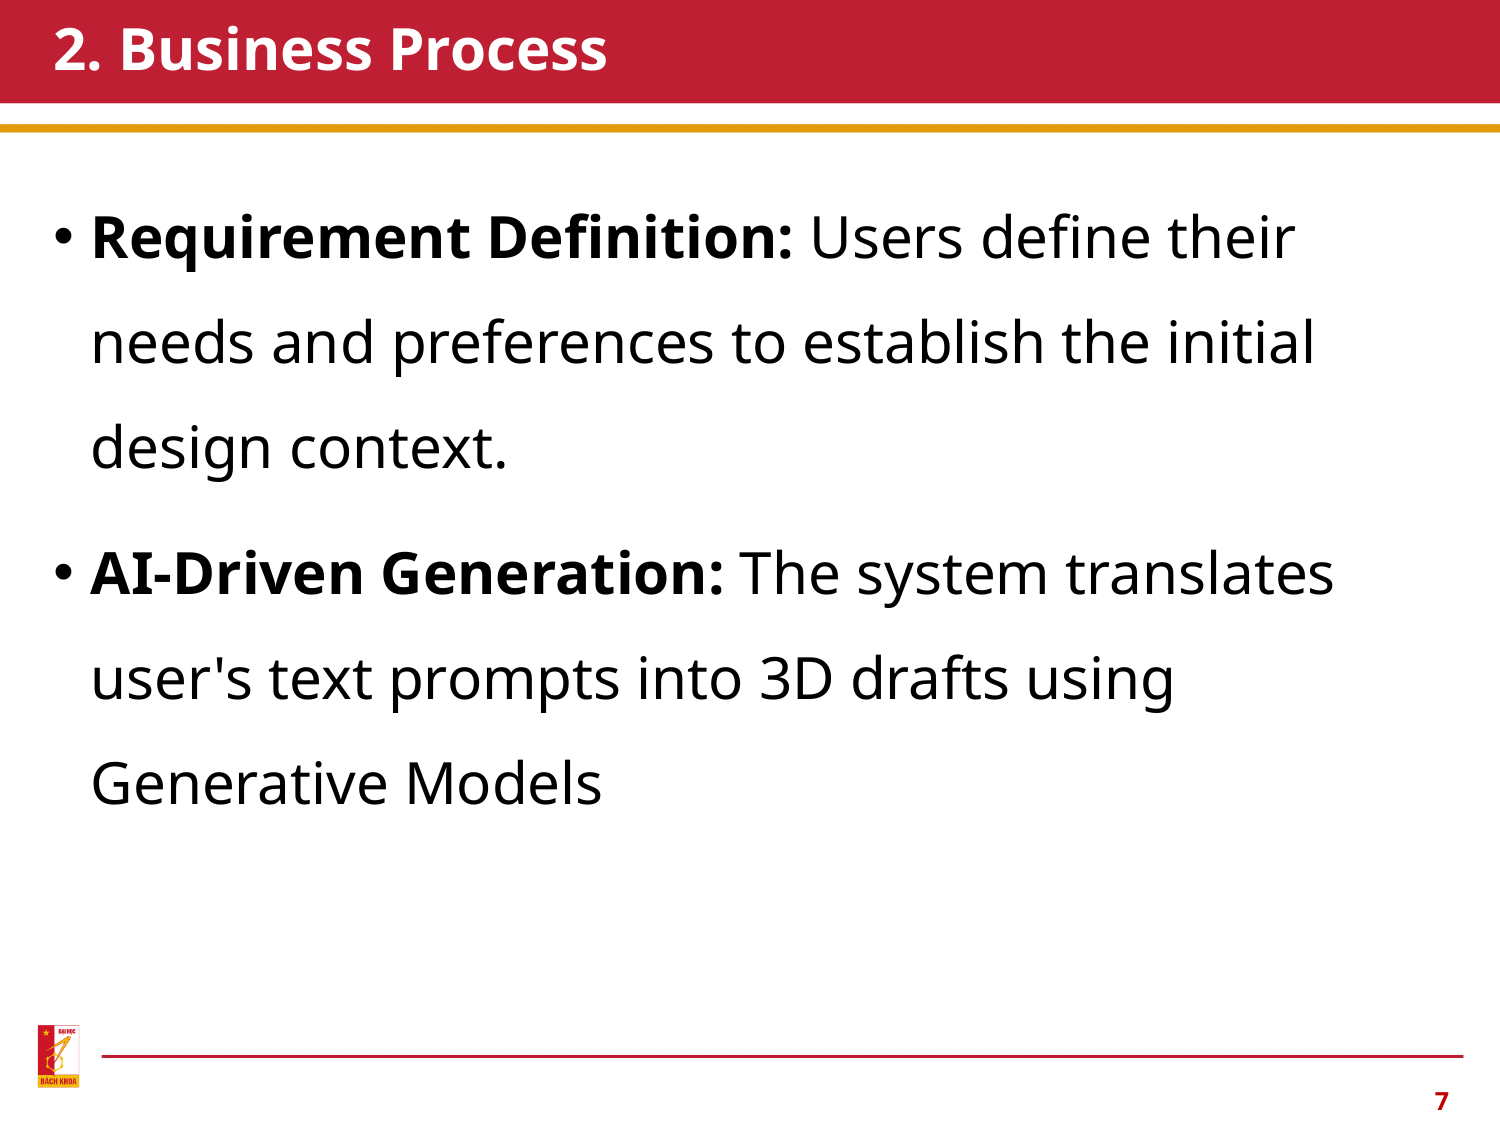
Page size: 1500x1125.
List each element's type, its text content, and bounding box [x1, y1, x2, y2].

picture [0, 0, 1500, 1125]
list Requirement Definition: Users define their needs and preferences to establish the initial design context. AI-Driven Generation: The system translates user's text prompts into 3D drafts using Generative Models [38, 157, 1462, 1000]
title 2. Business Process [38, 12, 1462, 87]
slide_number 7 [1126, 1078, 1464, 1125]
